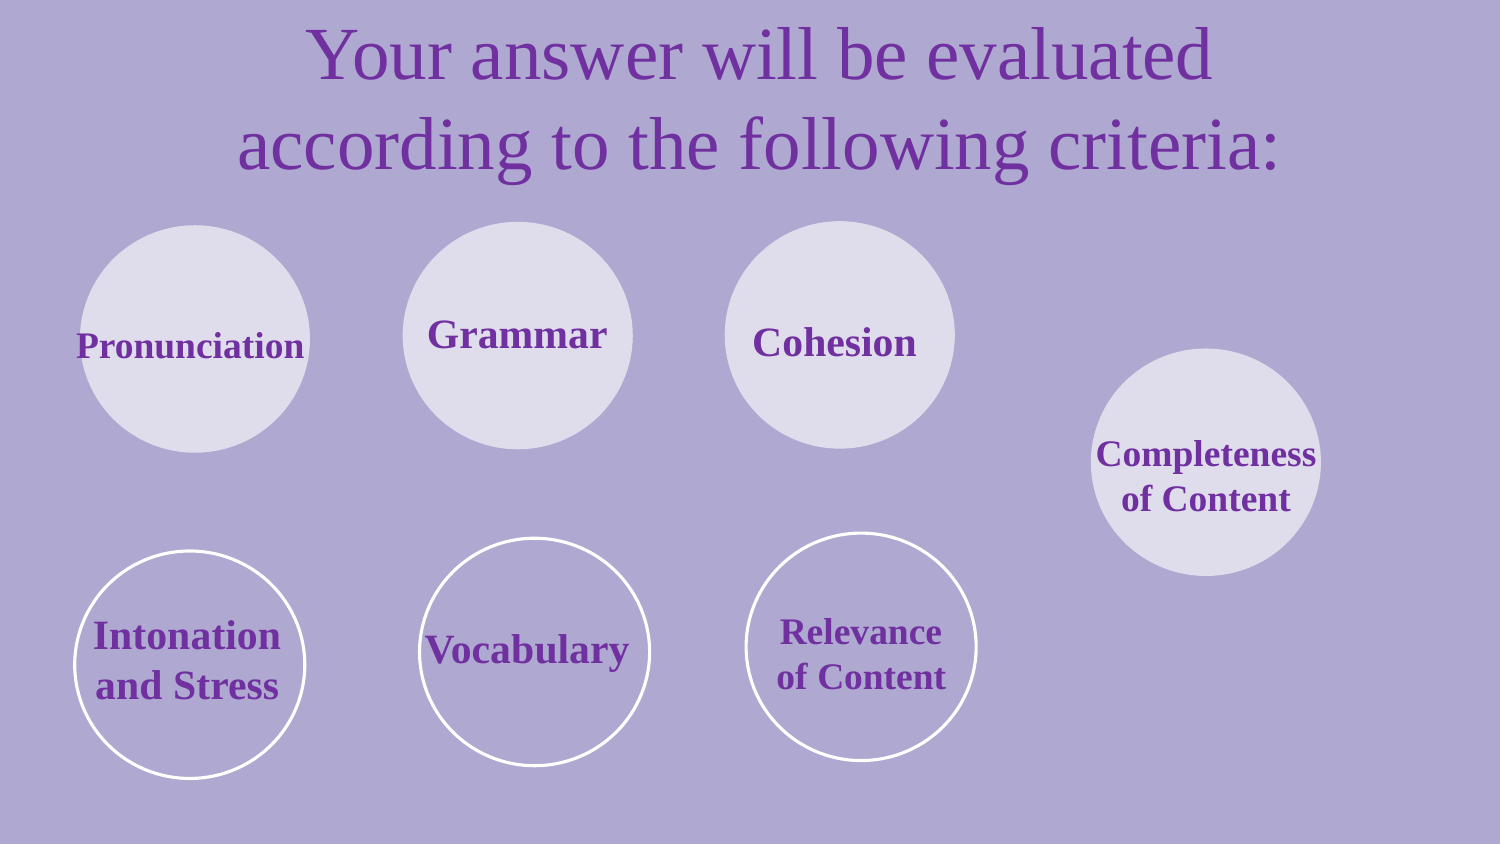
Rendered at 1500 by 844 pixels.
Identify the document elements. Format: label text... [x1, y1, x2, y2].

text_box [746, 533, 977, 761]
text_box [82, 225, 308, 317]
text_box [88, 719, 291, 779]
text_box [74, 550, 305, 704]
text_box Completeness of Content [1076, 452, 1336, 496]
text_box Cohesion [729, 317, 950, 361]
text_box [402, 221, 633, 450]
text_box Pronunciation [53, 317, 337, 369]
text_box [1096, 496, 1316, 576]
title Your answer will be evaluated according to the following criteria: [157, 0, 1363, 200]
text_box [83, 369, 306, 453]
text_box [422, 538, 647, 625]
text_box Grammar [407, 310, 628, 354]
text_box [1091, 348, 1321, 452]
title Intonation and Stress [77, 646, 298, 719]
text_box [420, 669, 649, 766]
text_box Vocabulary [402, 625, 662, 669]
text_box [724, 221, 955, 449]
text_box Relevance of Content [751, 630, 972, 674]
